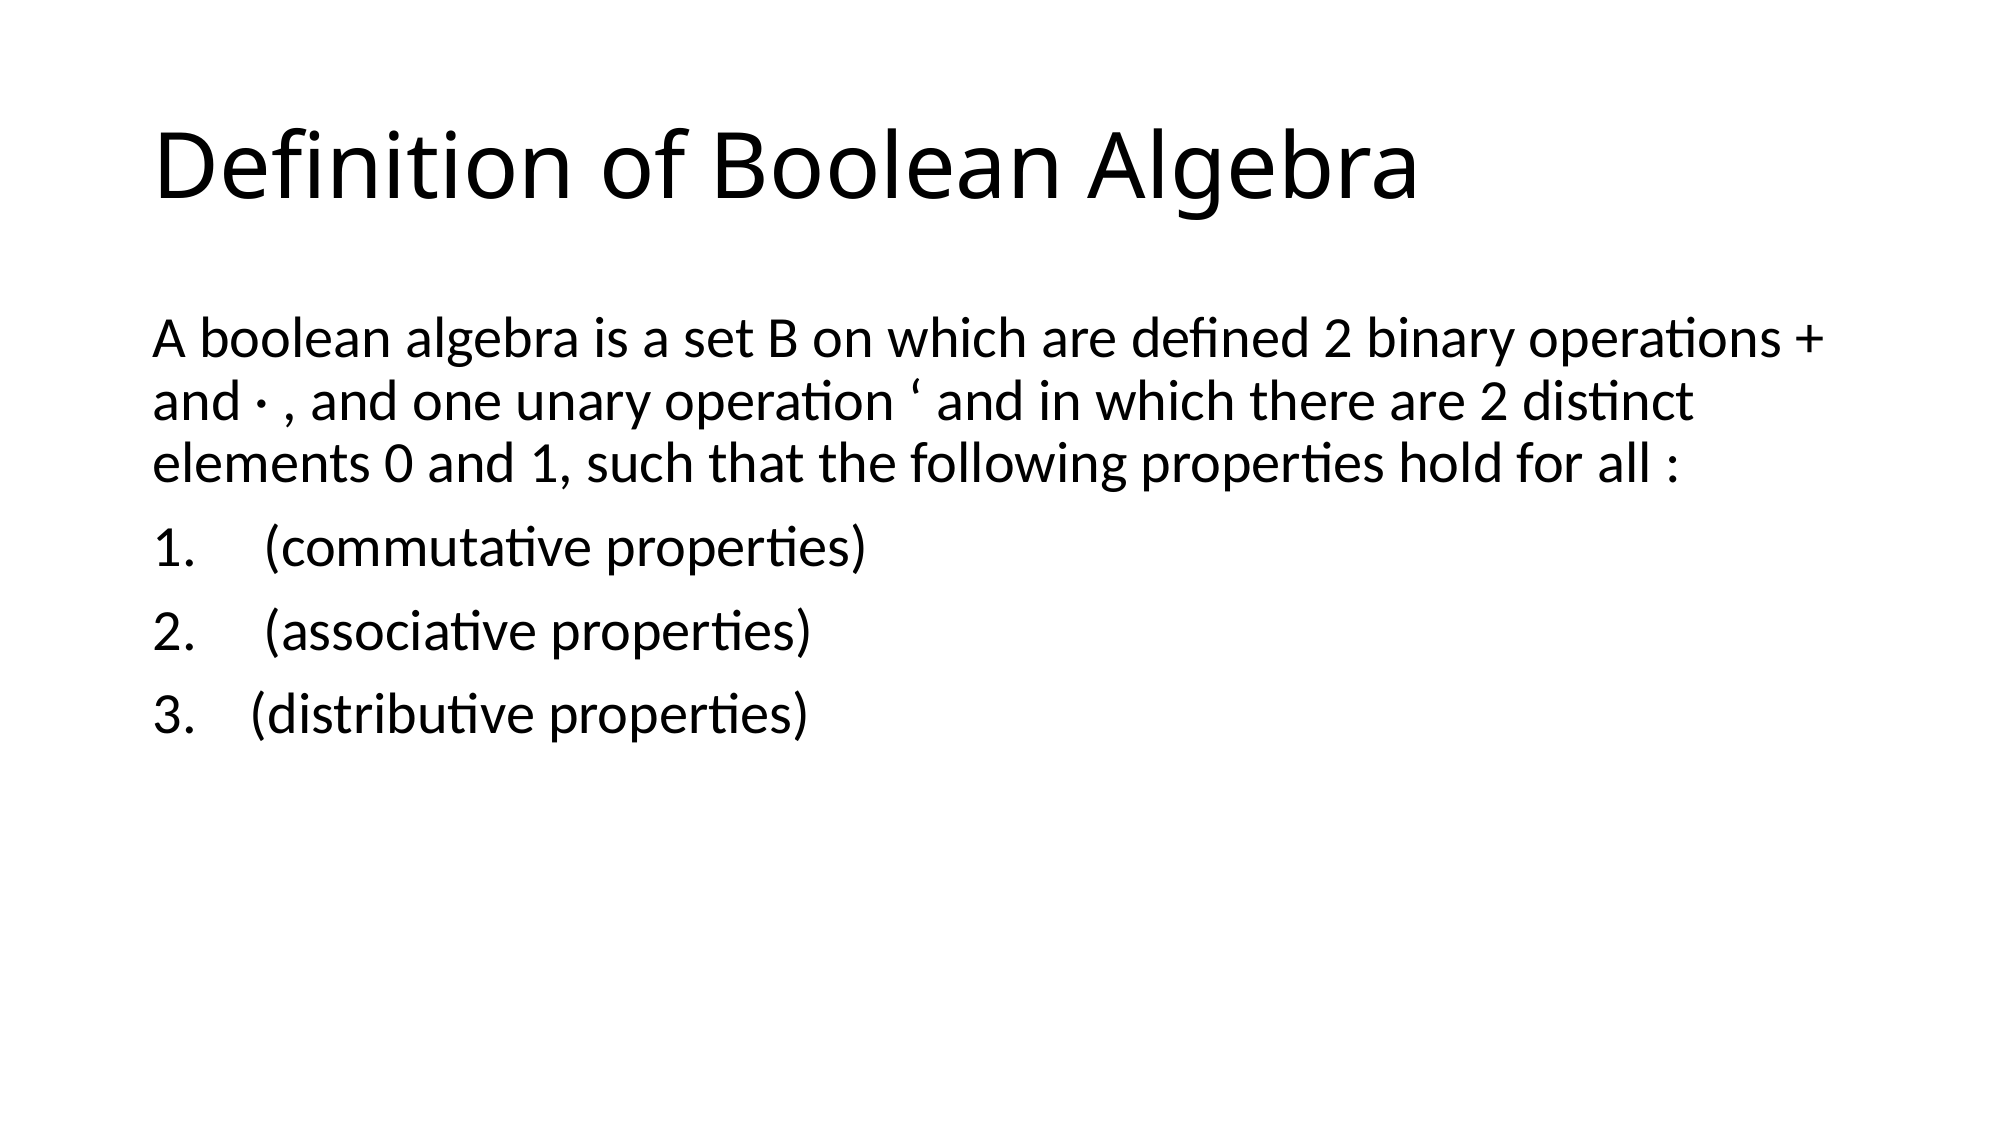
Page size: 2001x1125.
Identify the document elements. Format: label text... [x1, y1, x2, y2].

title Definition of Boolean Algebra [137, 59, 1863, 278]
